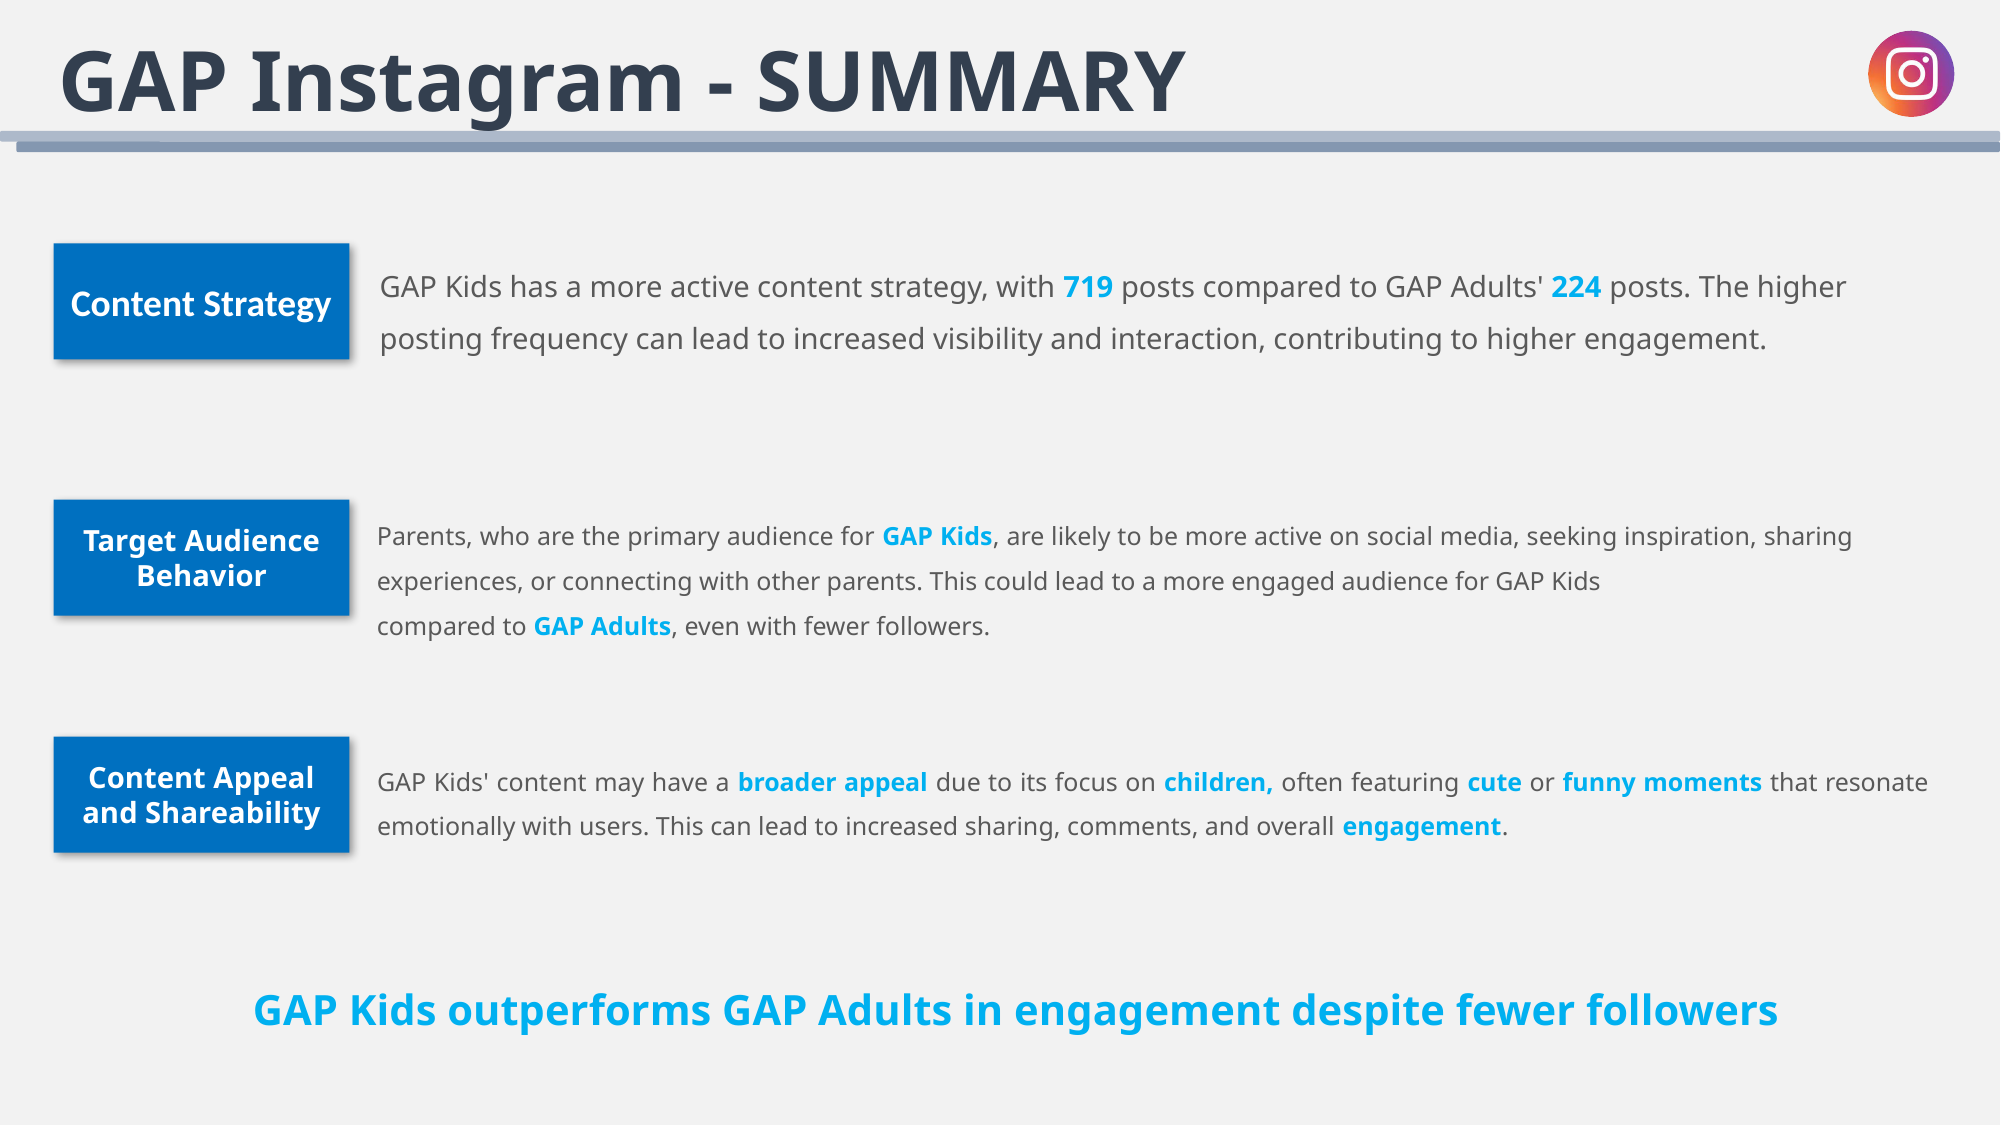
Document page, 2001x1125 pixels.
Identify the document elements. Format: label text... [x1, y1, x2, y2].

text_box Parents, who are the primary audience for GAP Kids, are likely to be more active on social media, seeking inspiration, sharing experiences, or connecting with other parents. This could lead to a more engaged audience for GAP Kids compared to GAP Adults, even with fewer followers. [362, 497, 1870, 648]
text_box Content Strategy [53, 242, 350, 360]
text_box GAP Kids outperforms GAP Adults in engagement despite fewer followers [238, 976, 1877, 1042]
text_box Content Appeal and Shareability [53, 736, 350, 854]
text_box GAP Kids' content may have a broader appeal due to its focus on children, often featuring cute or funny moments that resonate emotionally with users. This can lead to increased sharing, comments, and overall engagement. [362, 743, 1944, 849]
text_box Target Audience Behavior [53, 499, 350, 617]
text_box GAP Kids has a more active content strategy, with 719 posts compared to GAP Adults' 224 posts. The higher posting frequency can lead to increased visibility and interaction, contributing to higher engagement. [364, 243, 1947, 363]
text_box GAP Instagram - SUMMARY [43, 20, 1203, 136]
picture [1868, 30, 1955, 117]
